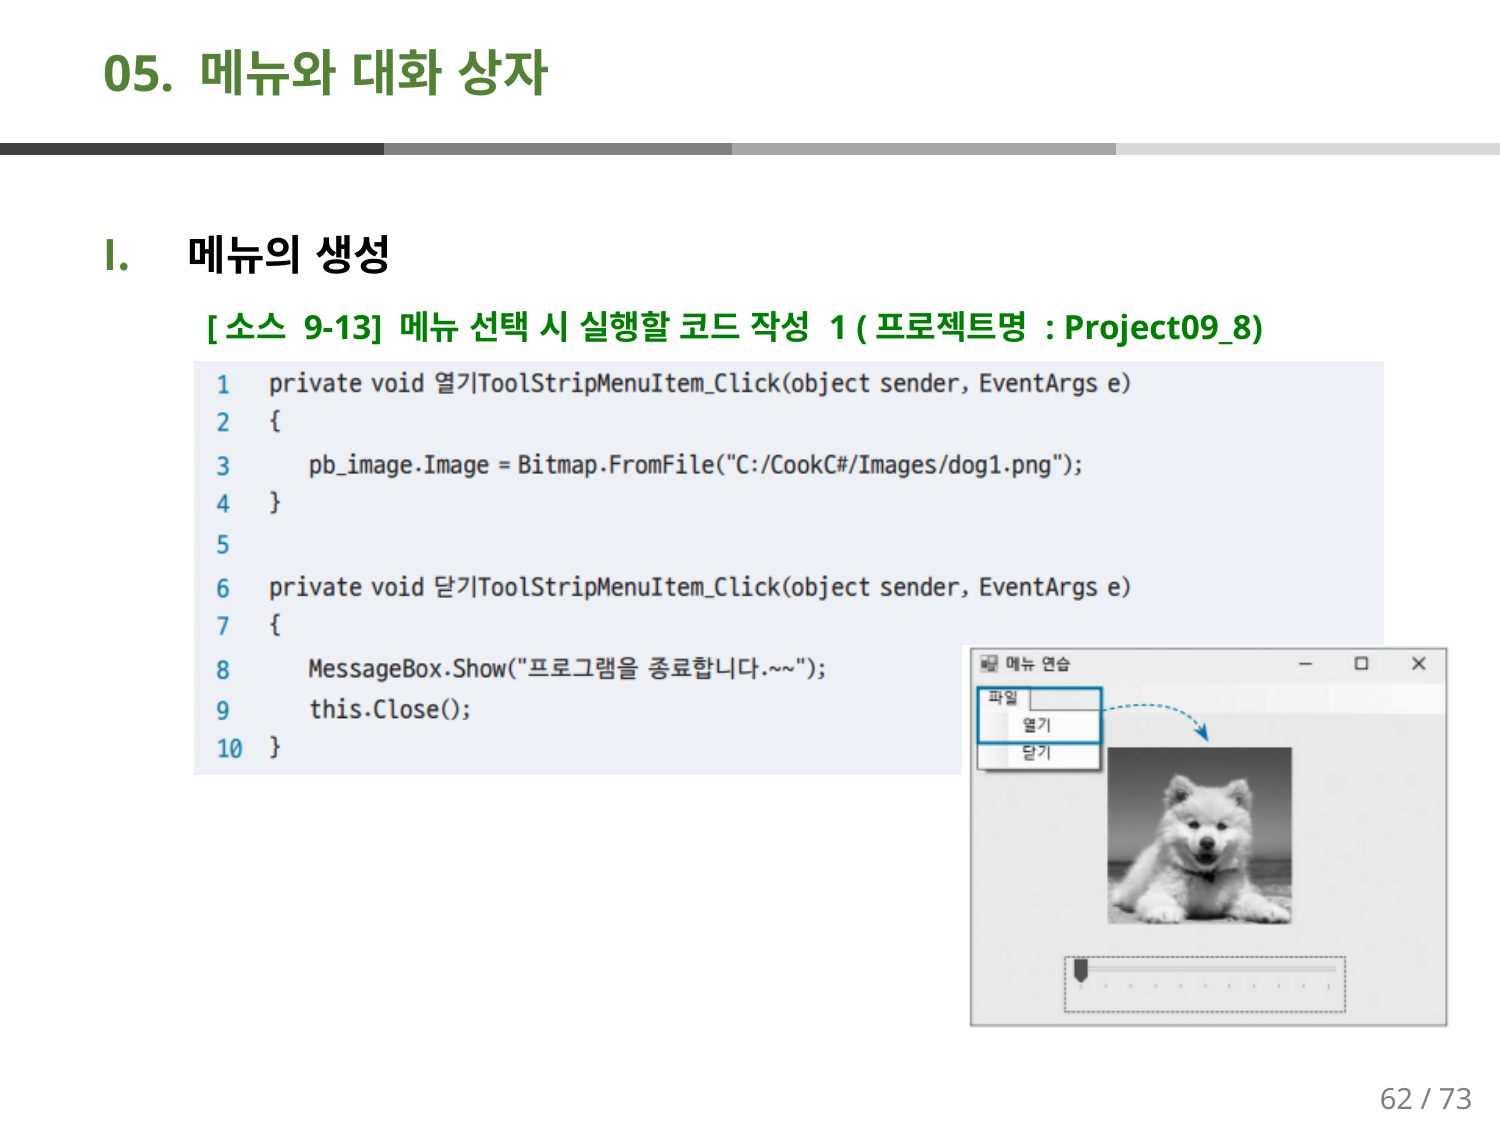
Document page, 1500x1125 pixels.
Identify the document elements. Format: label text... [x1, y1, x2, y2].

list 메뉴의 생성 [소스 9-13] 메뉴 선택 시 실행할 코드 작성 1 (프로젝트명 : Project09_8) [88, 196, 1424, 1125]
title 05. 메뉴와 대화 상자 [88, 30, 1400, 121]
picture [194, 361, 1459, 1036]
